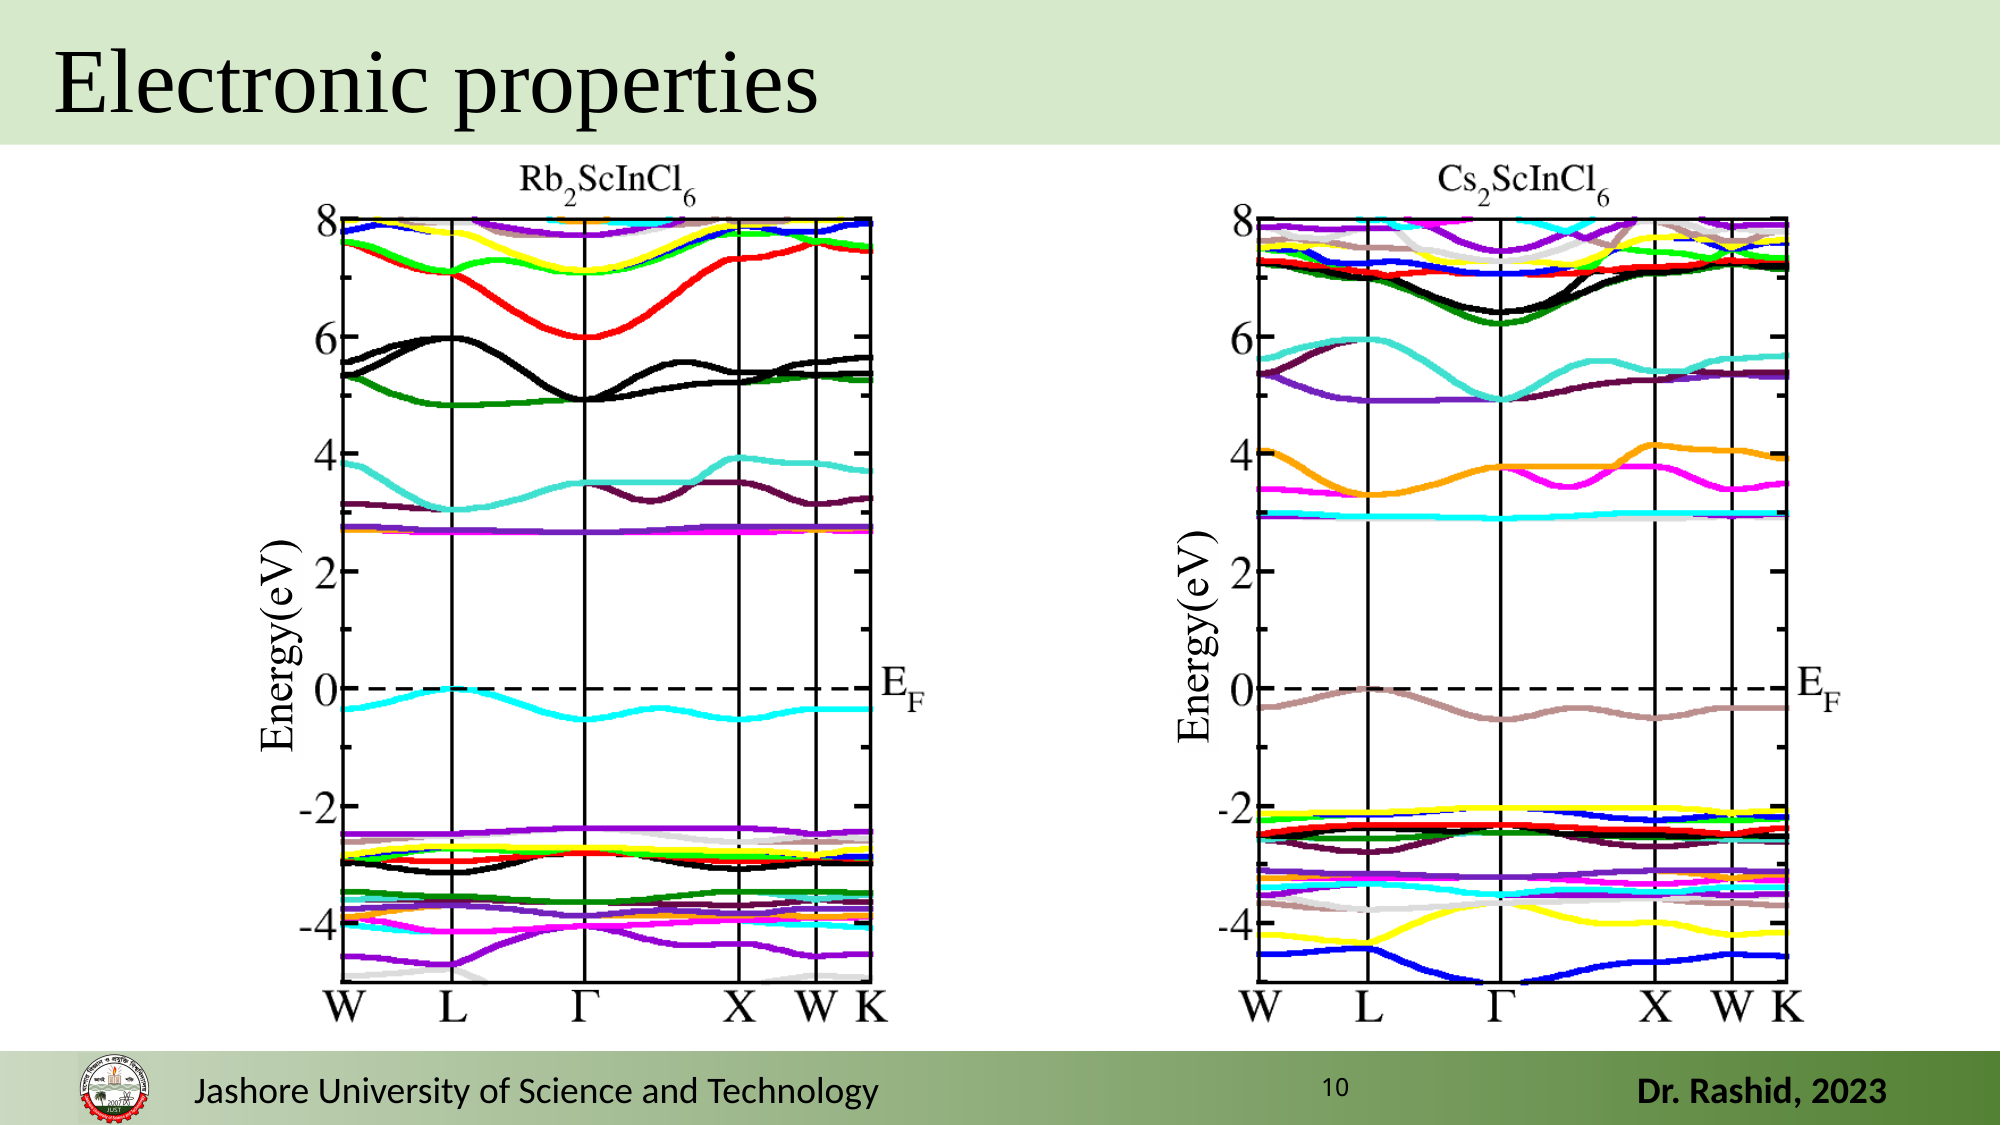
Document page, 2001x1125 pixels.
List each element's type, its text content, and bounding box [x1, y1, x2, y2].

picture [78, 1053, 150, 1124]
slide_number 10 [1281, 1058, 1365, 1119]
picture [1177, 157, 1853, 1027]
picture [260, 157, 933, 1027]
text_box Electronic properties [38, 13, 837, 139]
